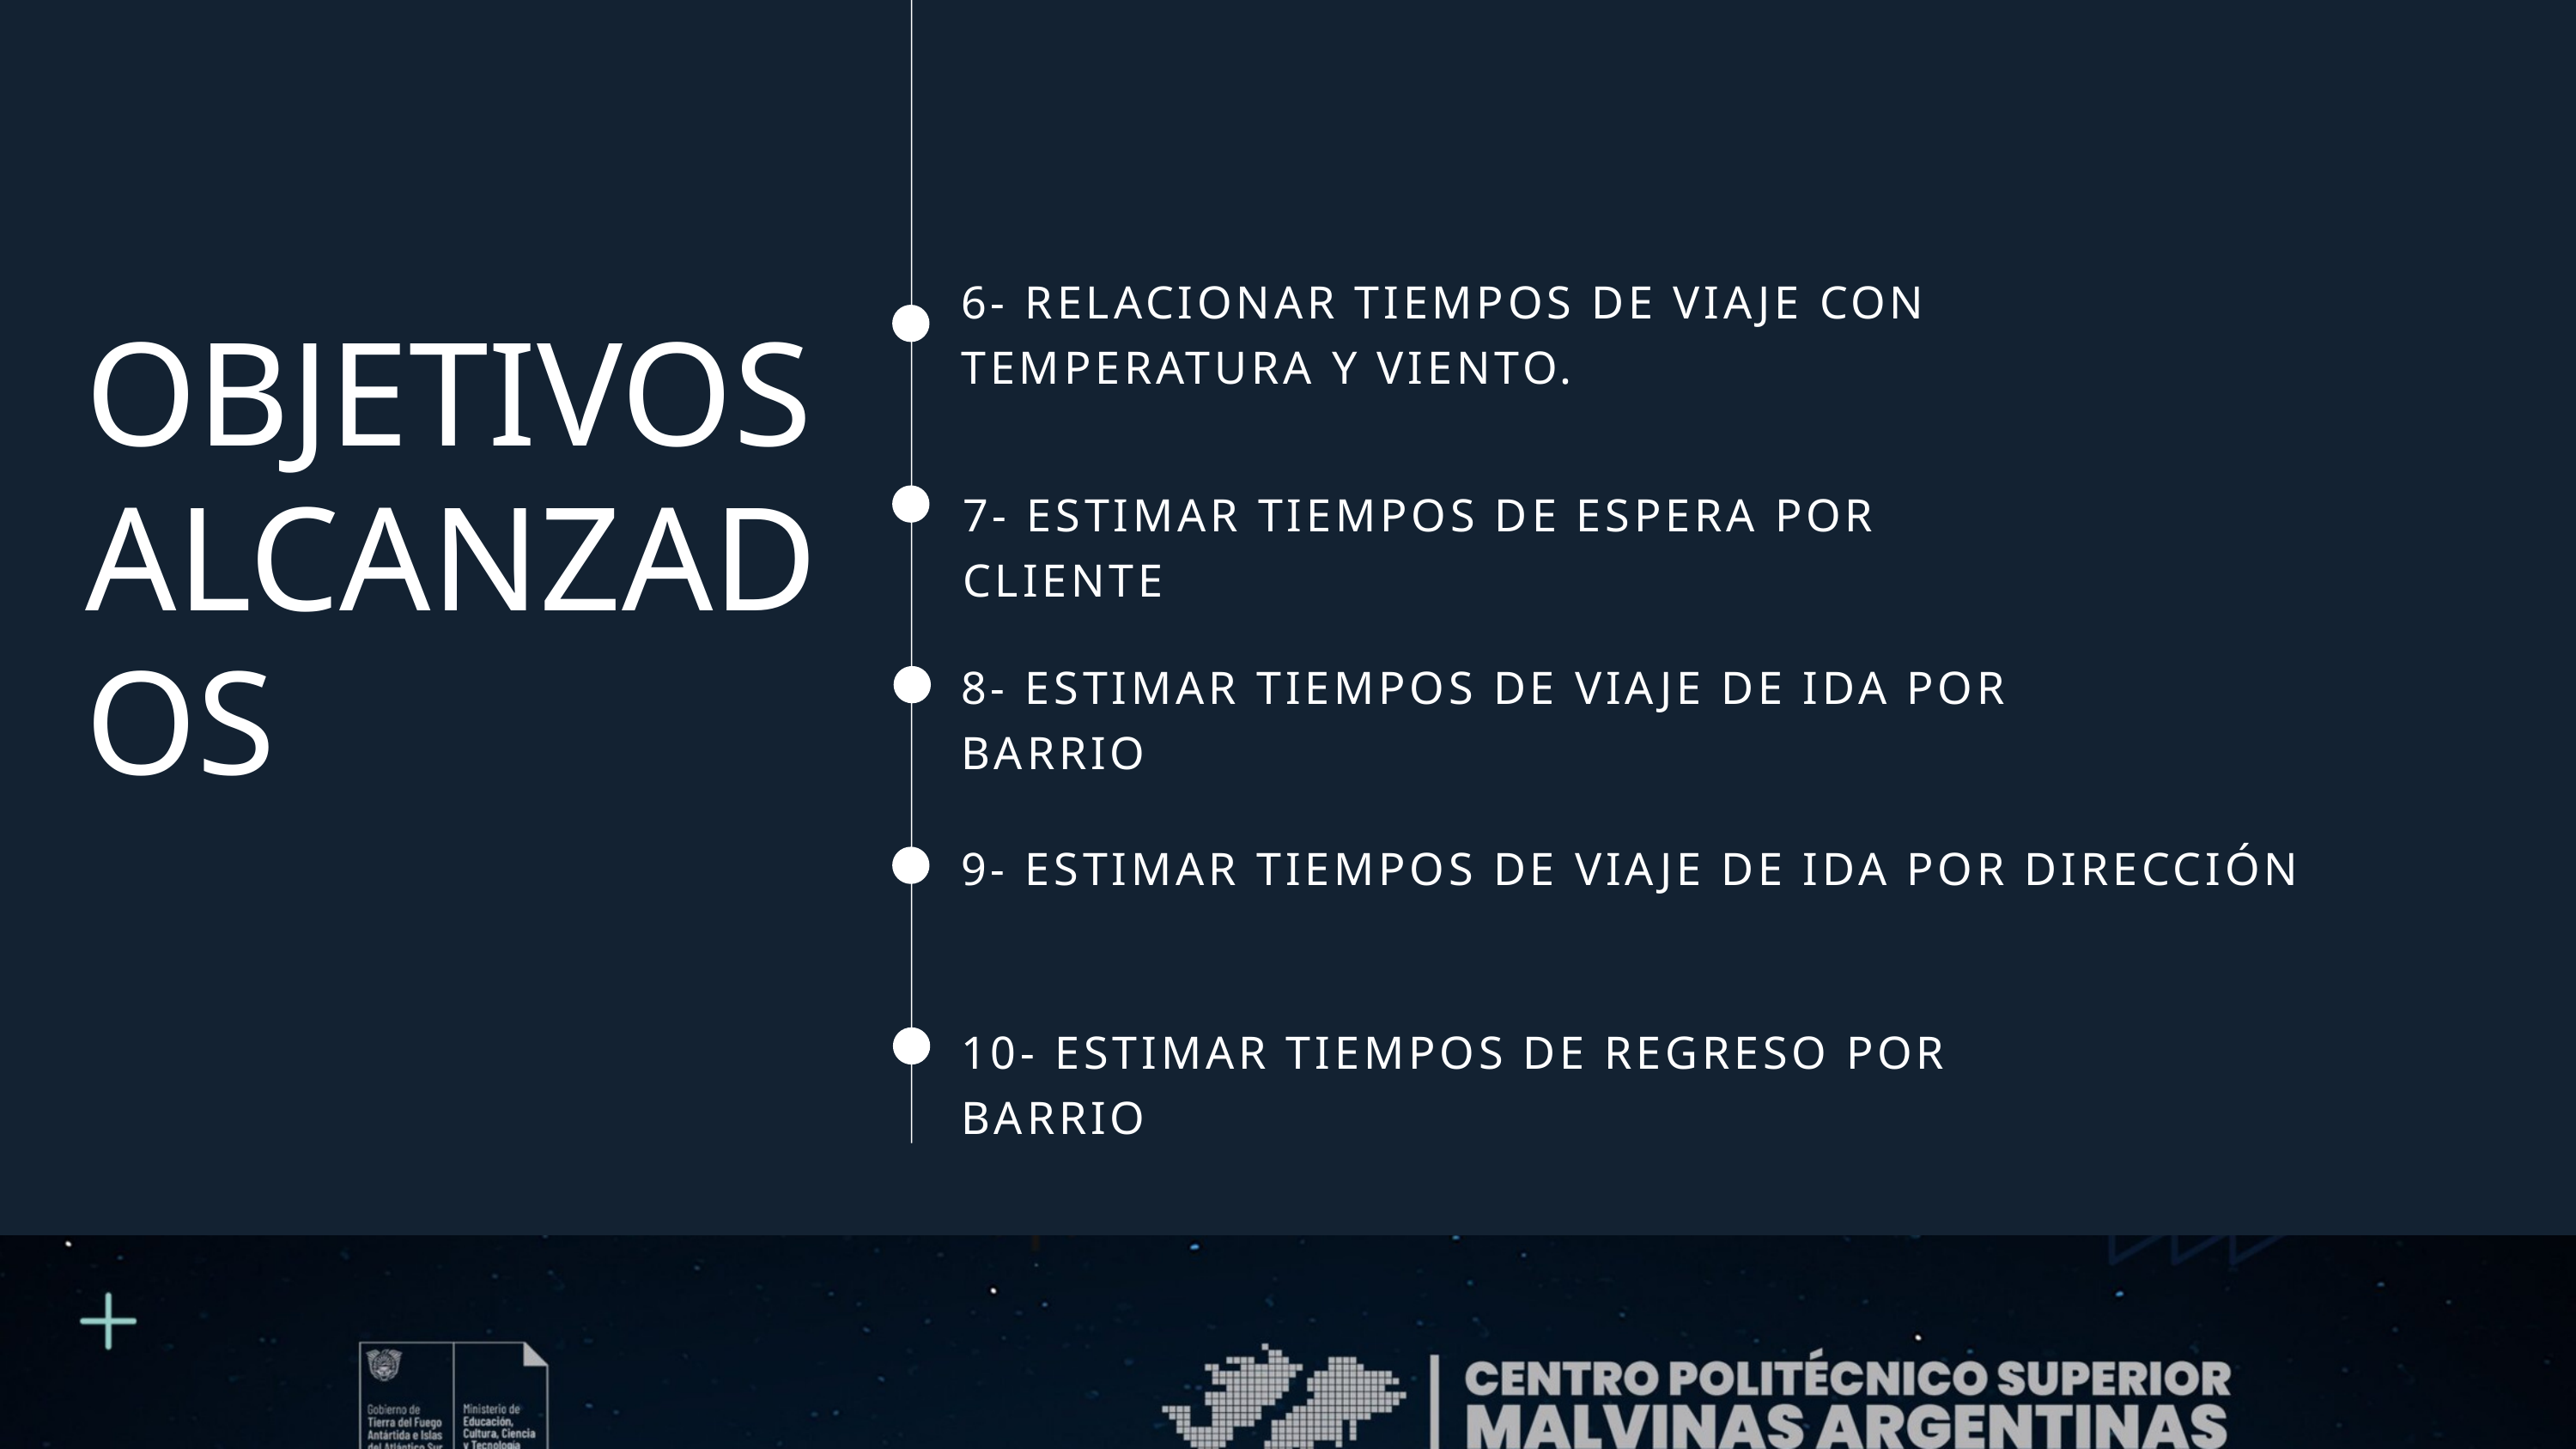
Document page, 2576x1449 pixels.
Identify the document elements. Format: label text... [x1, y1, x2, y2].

text_box 9- ESTIMAR TIEMPOS DE VIAJE DE IDA POR DIRECCIÓN [961, 829, 2313, 894]
text_box 6- RELACIONAR TIEMPOS DE VIAJE CON TEMPERATURA Y VIENTO. [961, 263, 2270, 393]
text_box OBJETIVOS ALCANZADOS [85, 310, 878, 804]
text_box 10- ESTIMAR TIEMPOS DE REGRESO POR BARRIO [961, 1013, 2130, 1143]
text_box 7- ESTIMAR TIEMPOS DE ESPERA POR CLIENTE [963, 476, 2081, 606]
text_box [893, 665, 932, 704]
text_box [891, 485, 930, 524]
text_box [892, 1027, 931, 1065]
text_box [891, 846, 930, 884]
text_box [891, 304, 930, 343]
text_box 8- ESTIMAR TIEMPOS DE VIAJE DE IDA POR BARRIO [961, 648, 2183, 779]
text_box [0, 1235, 2576, 1449]
